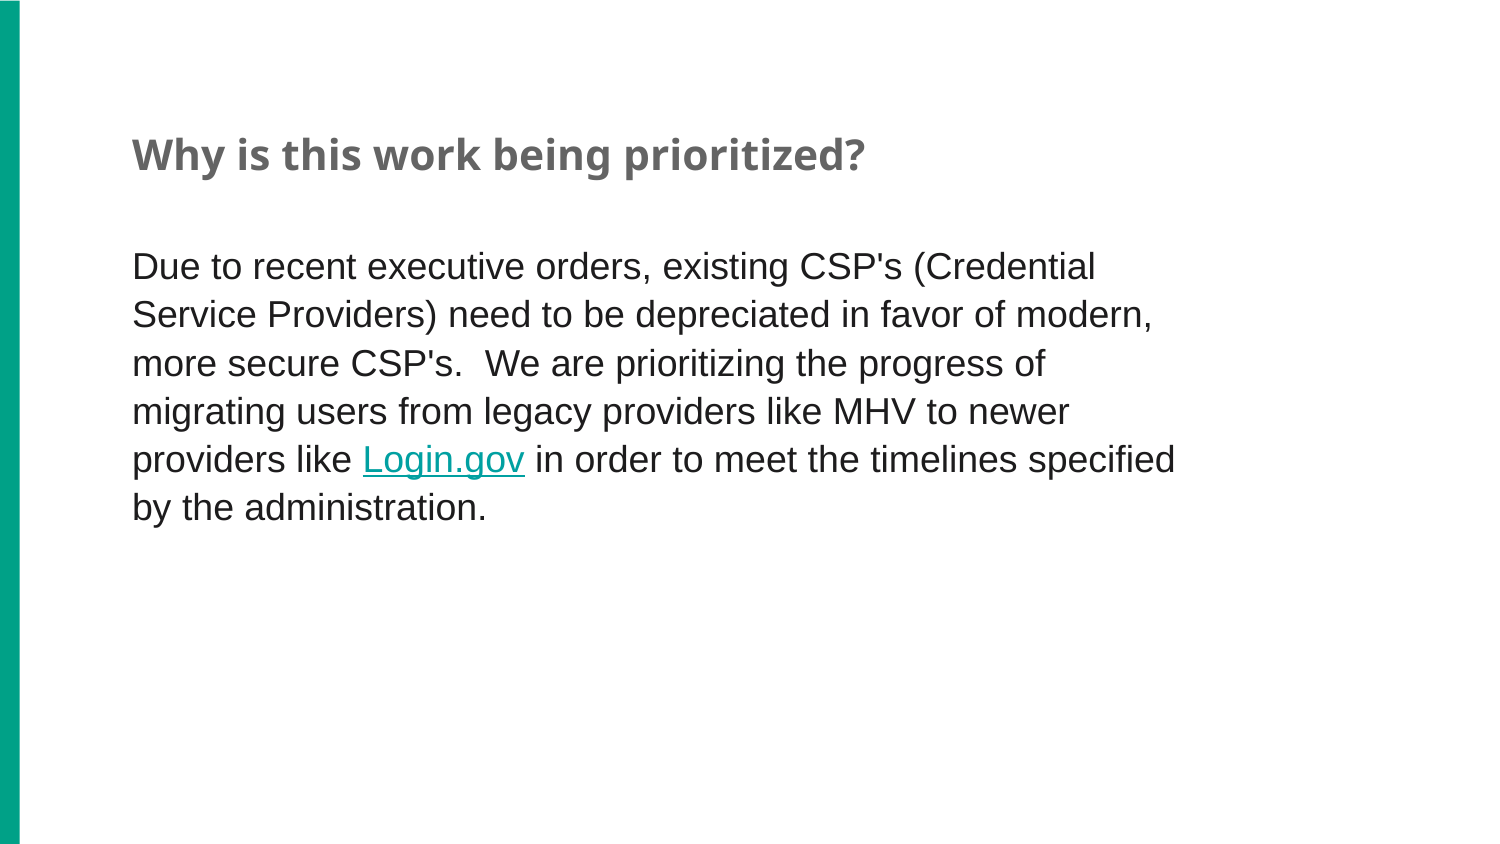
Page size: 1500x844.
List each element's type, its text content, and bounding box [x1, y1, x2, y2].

title Why is this work being prioritized? [116, 109, 1150, 199]
list Due to recent executive orders, existing CSP's (Credential Service Providers) need to be depreciated in favor of modern, more secure CSP's. We are prioritizing the progress of migrating users from legacy providers like MHV to newer providers like Login.gov in order to meet the timelines specified by the administration. [116, 224, 1218, 678]
